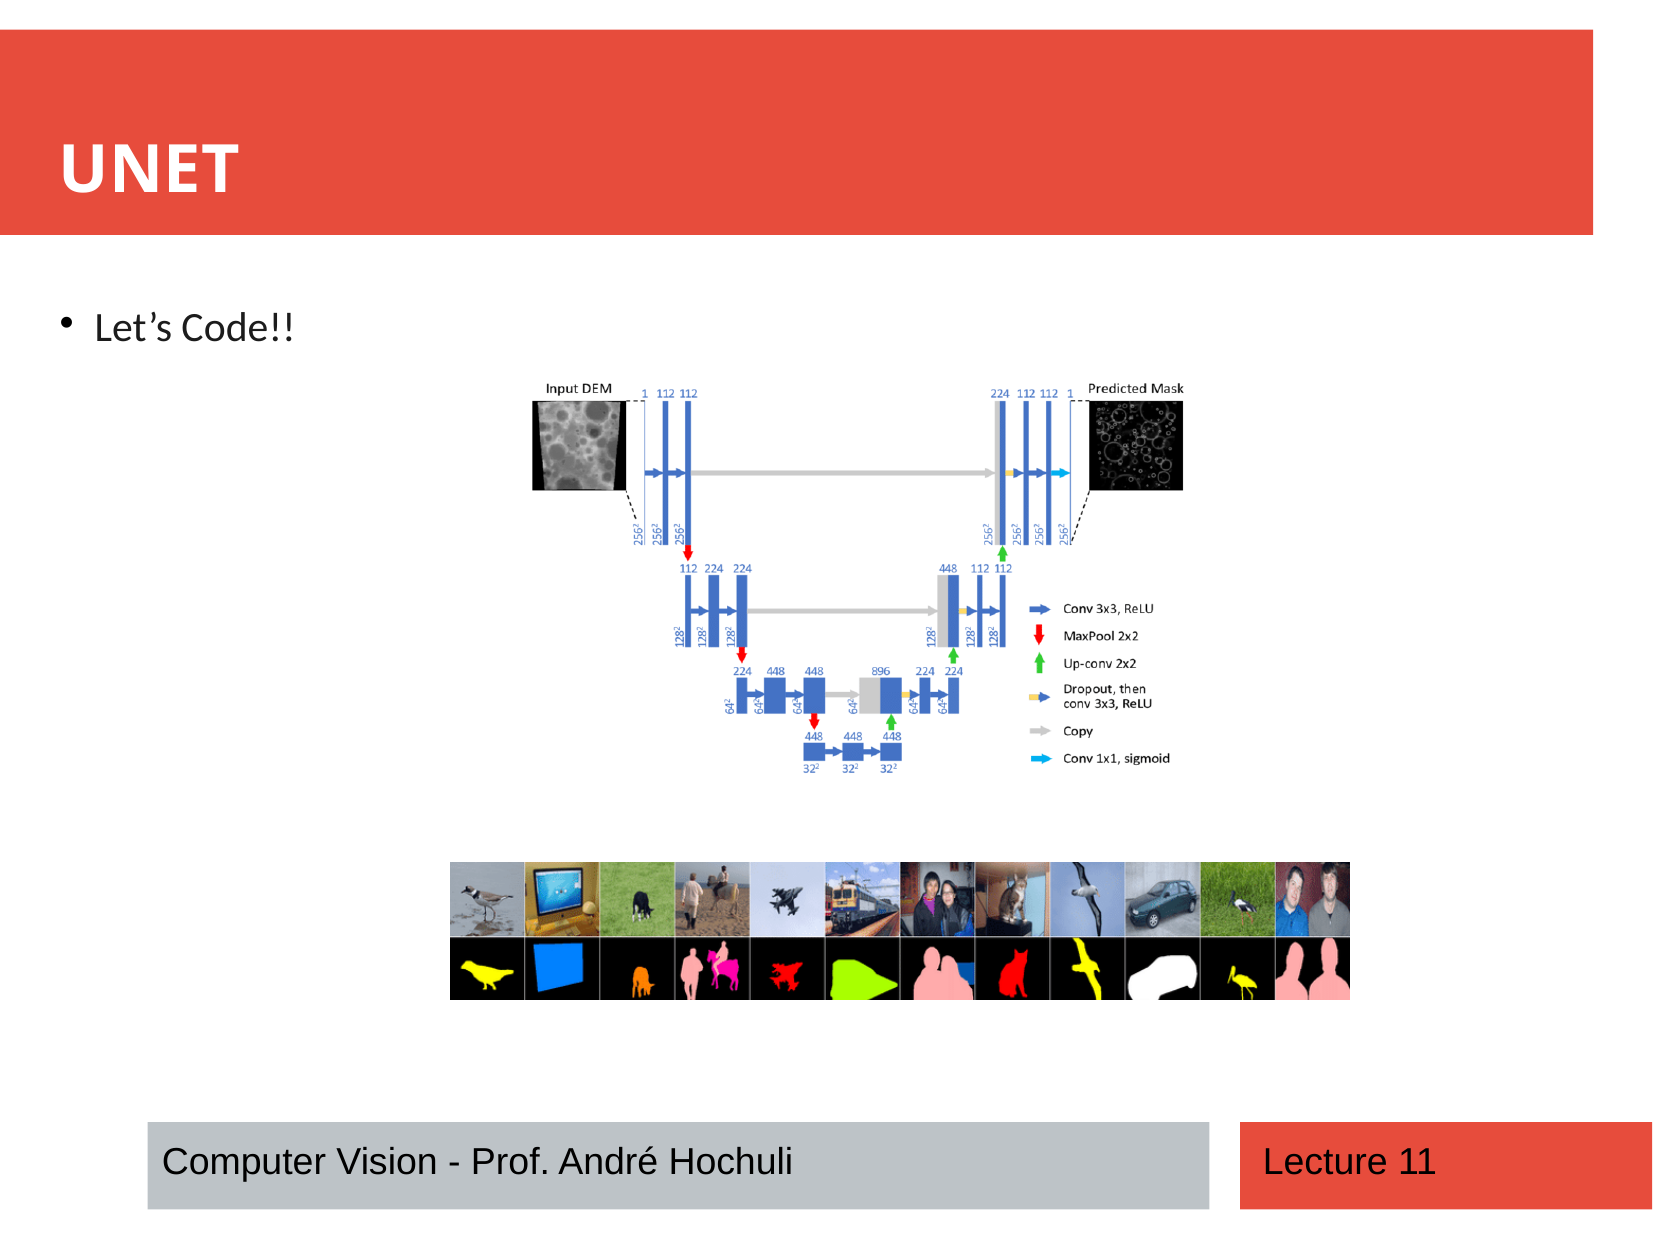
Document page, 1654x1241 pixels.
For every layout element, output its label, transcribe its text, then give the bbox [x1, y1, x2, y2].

text_box UNET [59, 59, 1594, 206]
text_box Computer Vision - Prof. André Hochuli [147, 1129, 1204, 1189]
picture [449, 862, 1350, 1000]
text_box Let’s Code!! [59, 300, 1564, 1067]
picture [524, 374, 1191, 780]
text_box Lecture 11 [1248, 1129, 1622, 1189]
text_box [58, 270, 1423, 1016]
